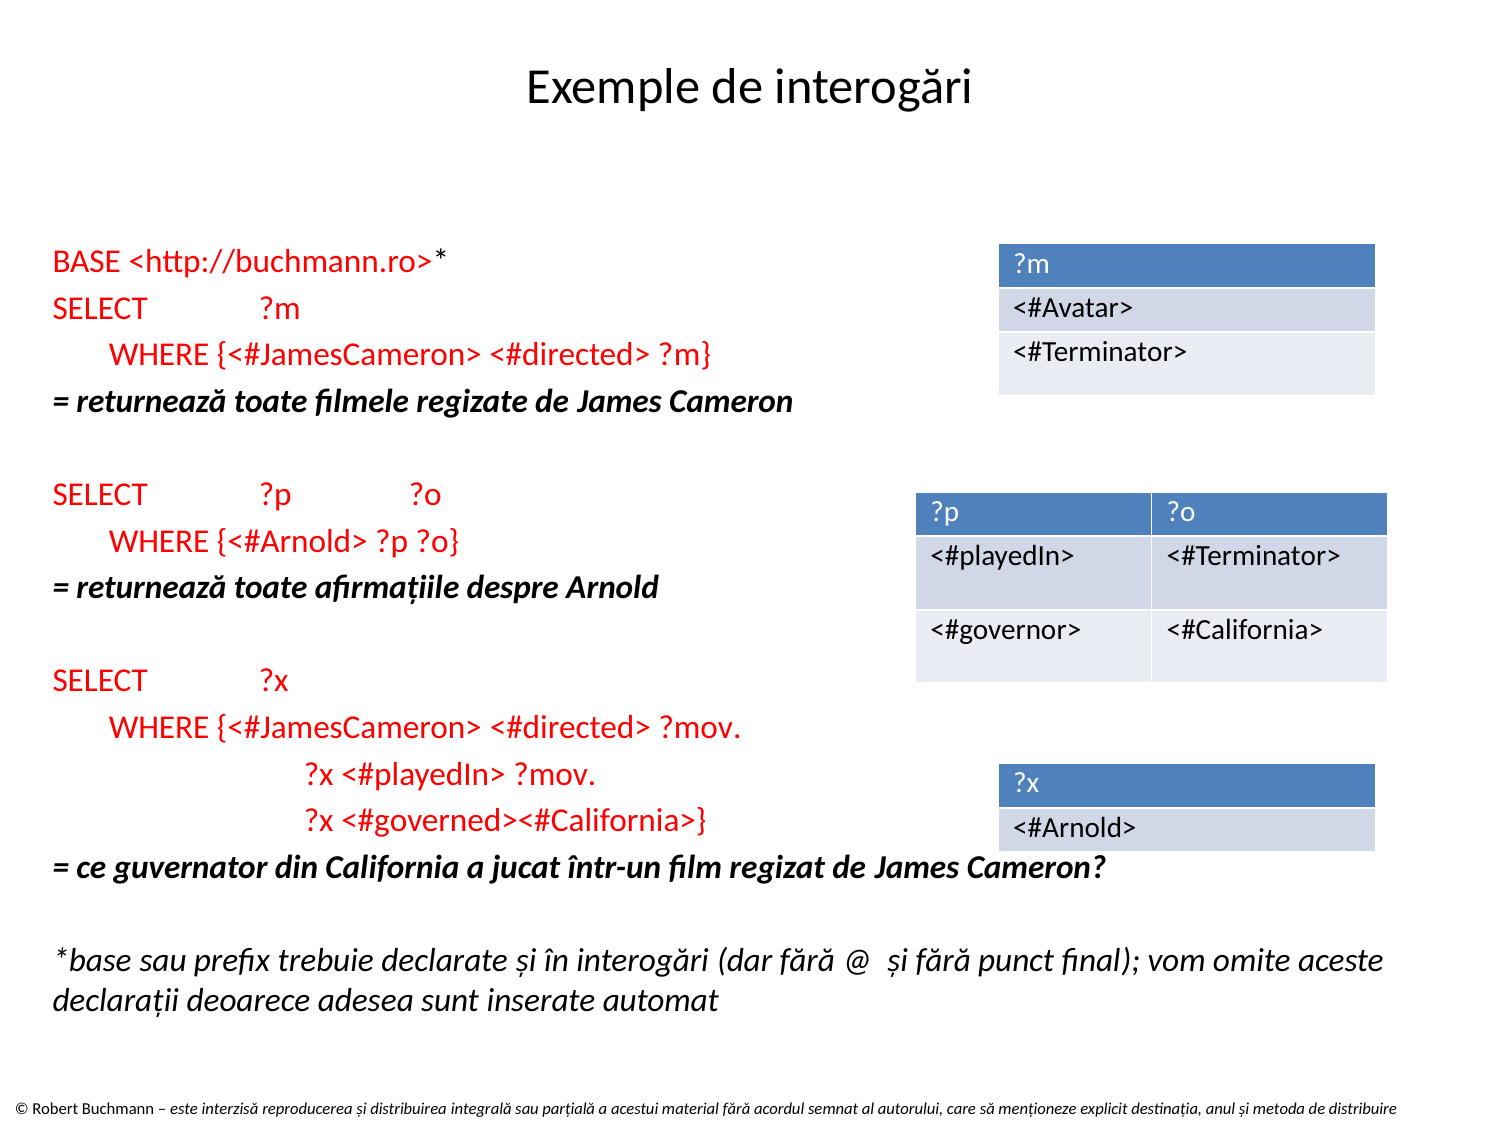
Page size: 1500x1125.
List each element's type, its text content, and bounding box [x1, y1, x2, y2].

table_cell <#Avatar> [999, 289, 1375, 331]
table_header ?o [1152, 493, 1387, 535]
list BASE <http://buchmann.ro>* SELECT ?m WHERE {<#JamesCameron> <#directed> ?m} = returnează toate filmele regizate de James Cameron SELECT ?p ?o WHERE {<#Arnold> ?p ?o} = returnează toate afirmațiile despre Arnold SELECT ?x WHERE {<#JamesCameron> <#directed> ?mov. ?x <#playedIn> ?mov. ?x <#governed><#California>} = ce guvernator din California a jucat într-un film regizat de James Cameron? *base sau prefix trebuie declarate și în interogări (dar fără @ și fără punct final); vom omite aceste declarații deoarece adesea sunt inserate automat [37, 231, 1447, 1083]
table_header ?m [999, 244, 1375, 287]
table_cell <#Terminator> [1152, 537, 1387, 609]
title Exemple de interogări [75, 45, 1425, 121]
table_header ?x [999, 764, 1375, 807]
table_cell <#California> [1152, 611, 1387, 682]
table_header ?p [916, 493, 1151, 535]
table_cell <#governor> [916, 611, 1151, 682]
table_cell <#Arnold> [999, 809, 1375, 851]
table_cell <#Terminator> [999, 333, 1375, 395]
table_cell <#playedIn> [916, 537, 1151, 609]
